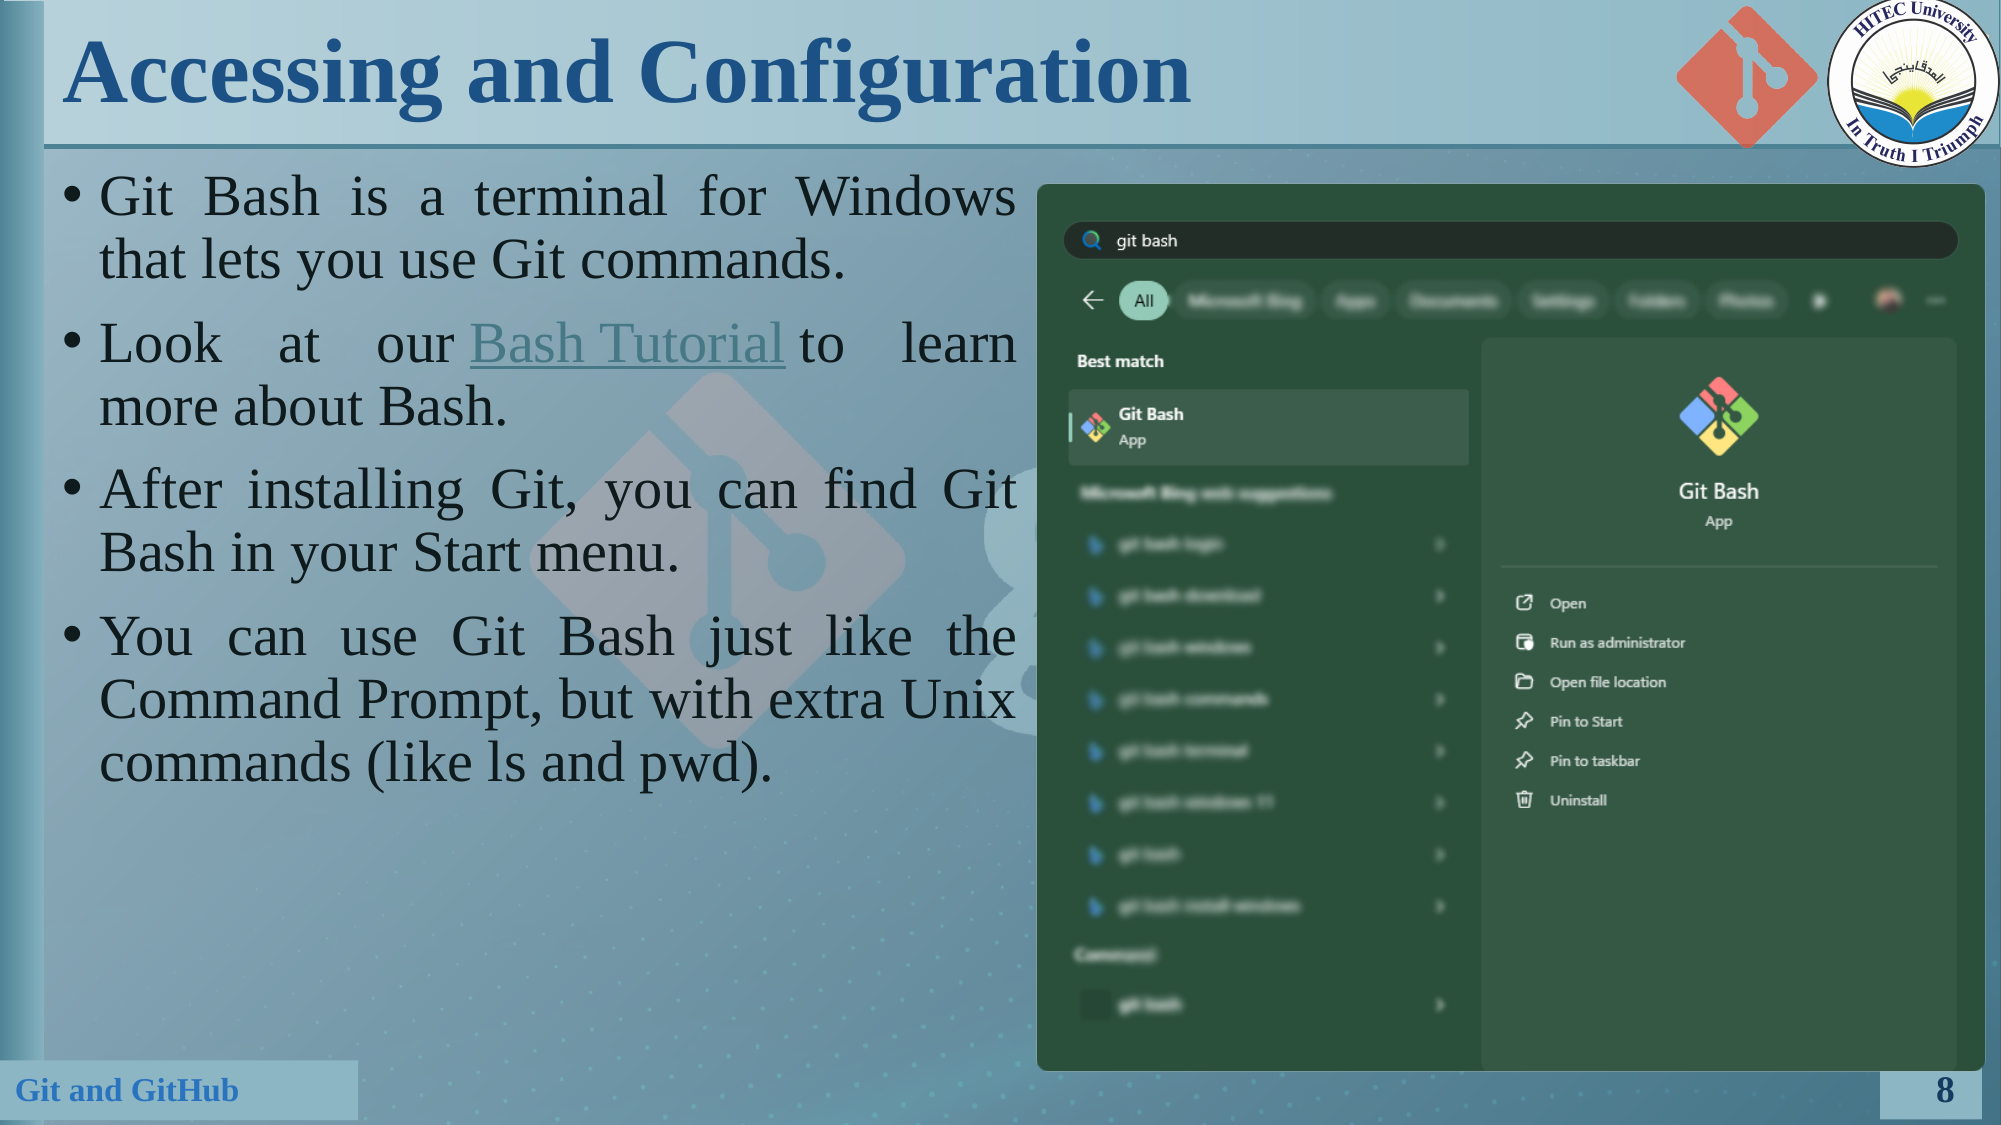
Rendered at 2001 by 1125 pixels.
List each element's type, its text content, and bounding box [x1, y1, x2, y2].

title Accessing and Configuration [47, 5, 1915, 141]
list Git Bash is a terminal for Windows that lets you use Git commands. Look at our Bash Tutorial to learn more about Bash. After installing Git, you can find Git Bash in your Start menu. You can use Git Bash just like the Command Prompt, but with extra Unix commands (like ls and pwd). [47, 157, 1034, 1057]
slide_number 8 [1692, 1075, 1970, 1118]
picture [1827, 0, 2000, 168]
picture [1032, 179, 1989, 1075]
